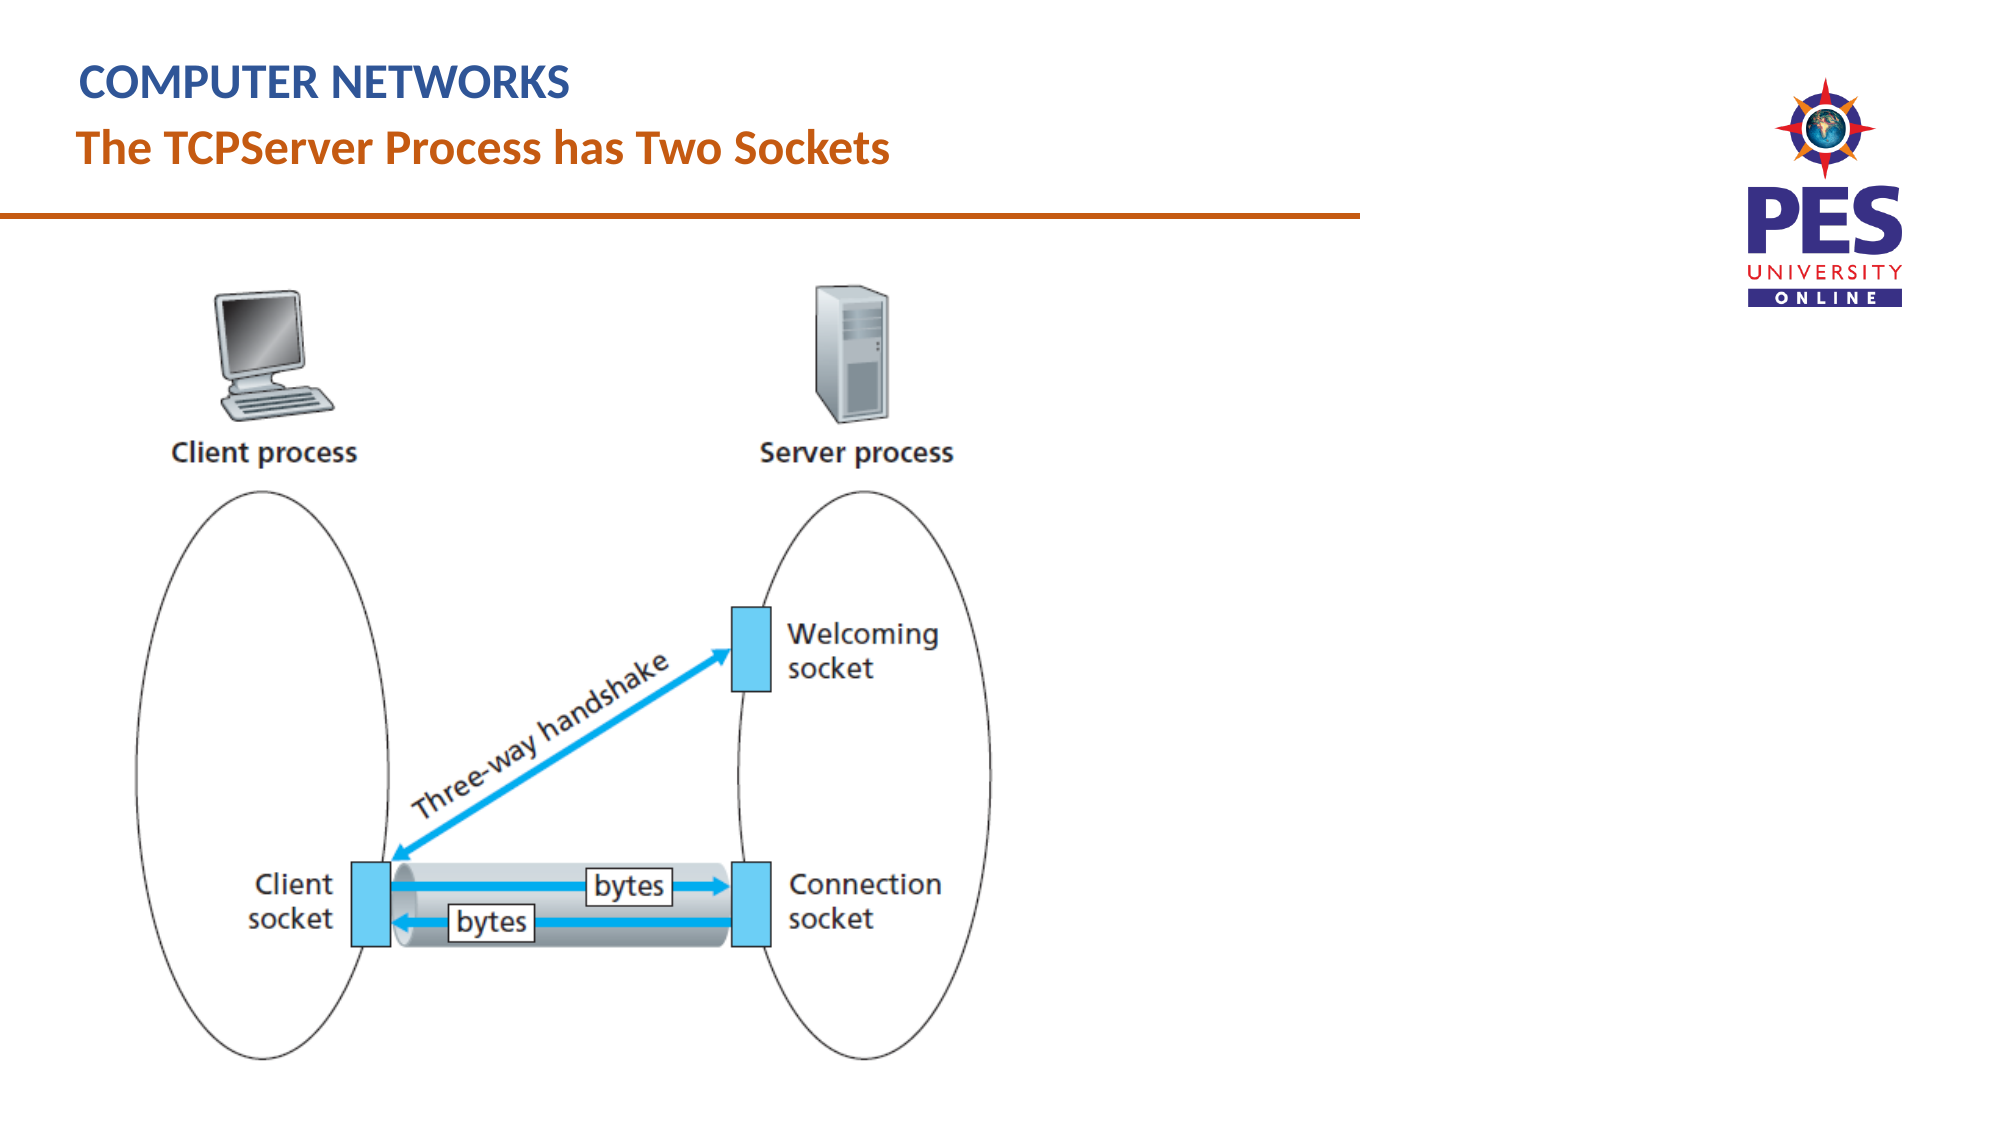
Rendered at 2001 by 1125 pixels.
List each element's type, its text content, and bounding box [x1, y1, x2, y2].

picture [52, 253, 1085, 1076]
text_box The TCPServer Process has Two Sockets [60, 106, 1374, 182]
picture [1748, 76, 1902, 307]
text_box COMPUTER NETWORKS [64, 41, 1295, 106]
